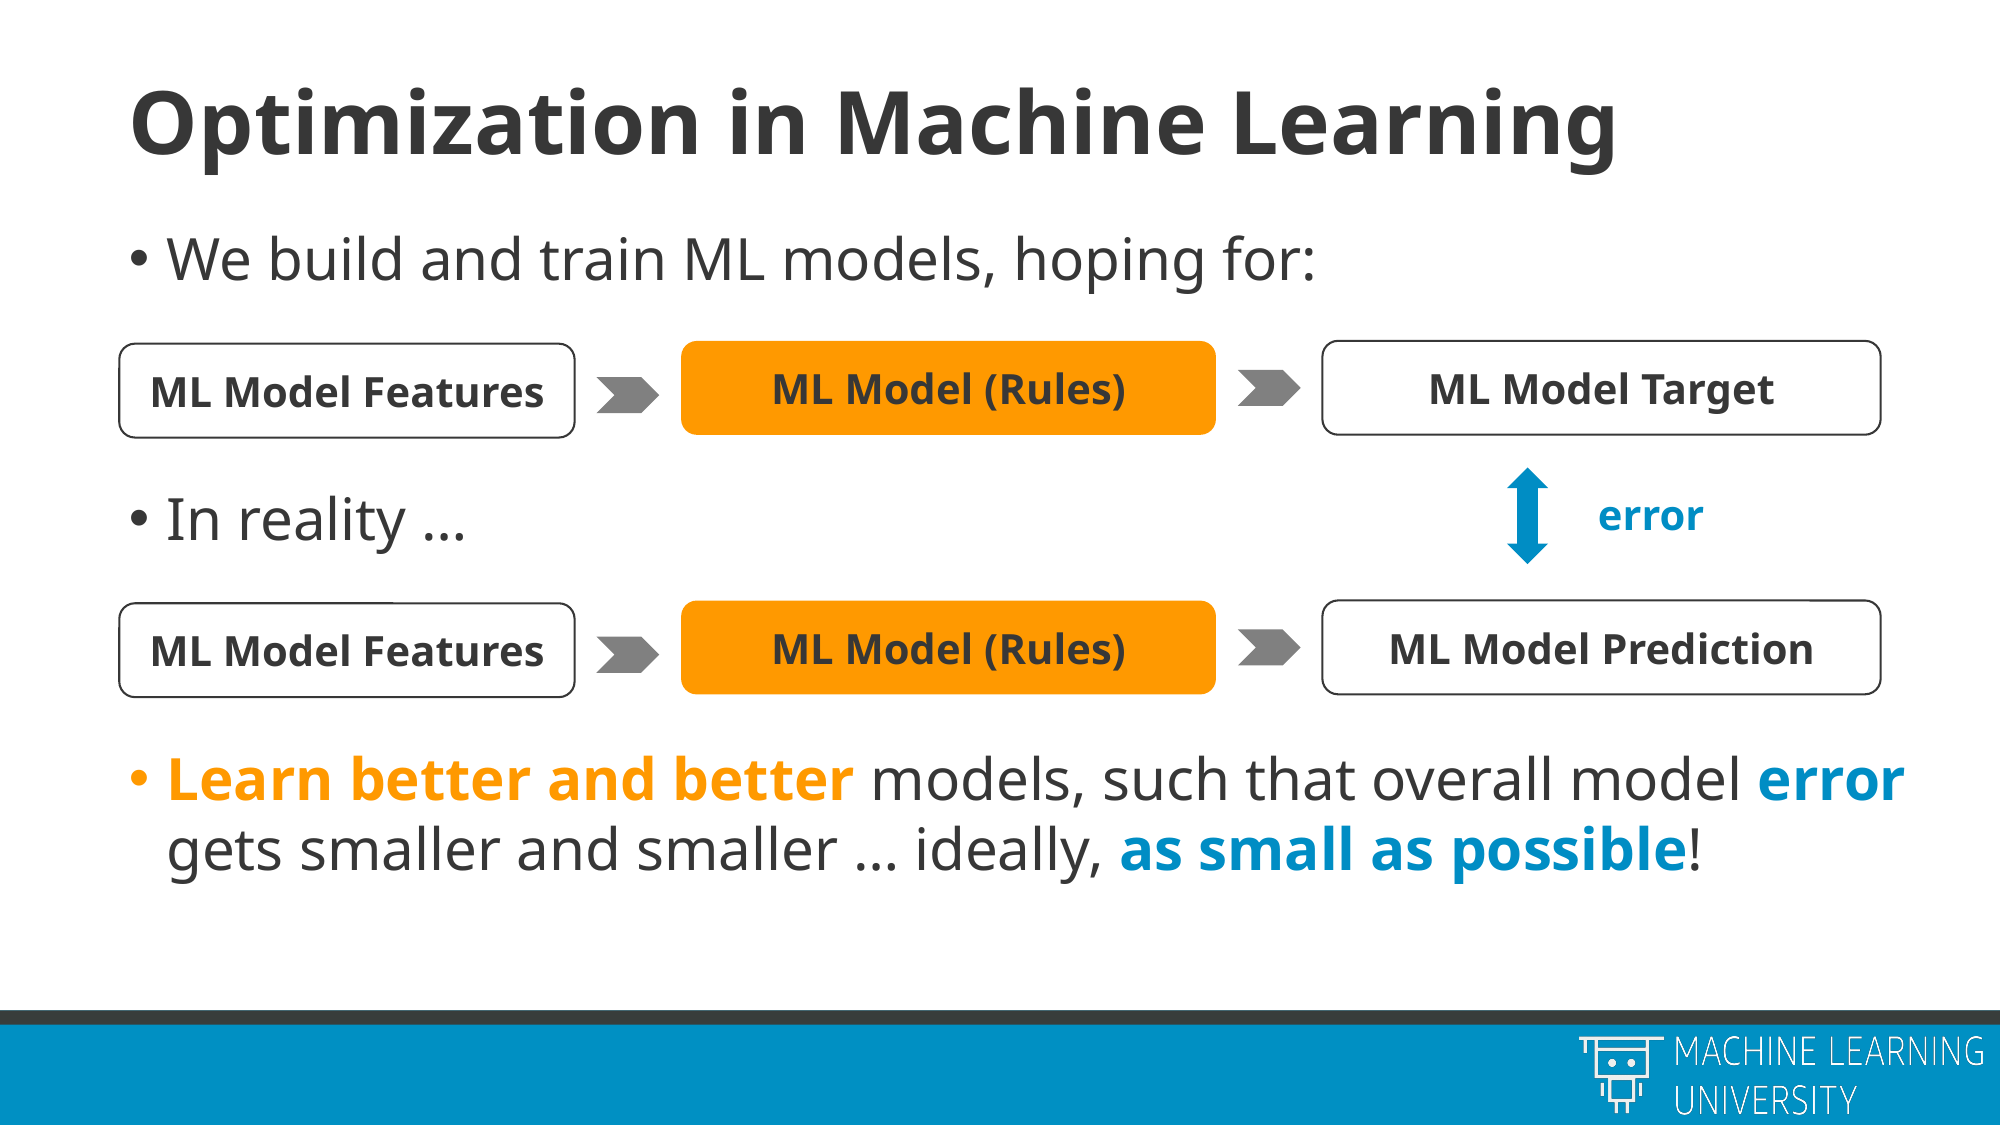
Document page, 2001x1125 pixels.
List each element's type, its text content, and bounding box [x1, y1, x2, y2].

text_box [119, 600, 1881, 698]
list We build and train ML models, hoping for: In reality … Learn better and better models, such that overall model error gets smaller and smaller … ideally, as small as possible! [114, 214, 2000, 1008]
text_box error [1583, 481, 1925, 546]
text_box [1504, 465, 1551, 566]
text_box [119, 340, 1881, 438]
picture [1849, 1037, 1861, 1064]
title Optimization in Machine Learning [114, 48, 1902, 211]
picture [1580, 1037, 1664, 1113]
